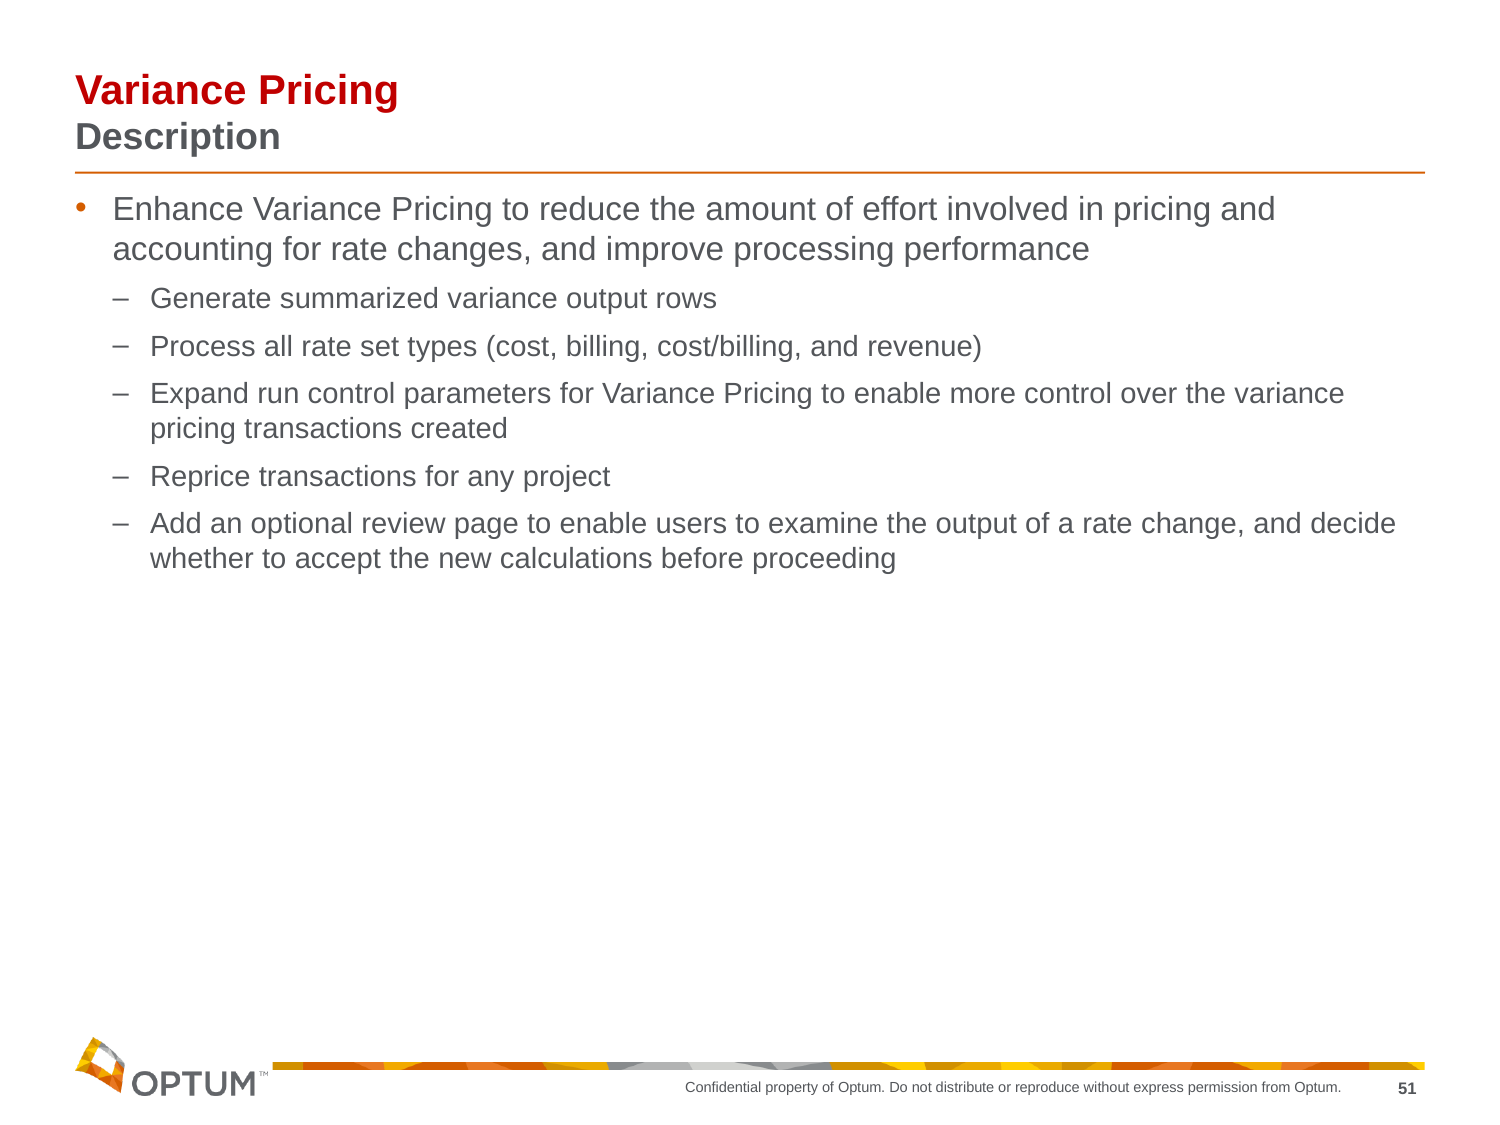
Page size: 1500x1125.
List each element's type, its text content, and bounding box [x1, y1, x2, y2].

list Enhance Variance Pricing to reduce the amount of effort involved in pricing and accounting for rate changes, and improve processing performance Generate summarized variance output rows Process all rate set types (cost, billing, cost/billing, and revenue) Expand run control parameters for Variance Pricing to enable more control over the variance pricing transactions created Reprice transactions for any project Add an optional review page to enable users to examine the output of a rate change, and decide whether to accept the new calculations before proceeding [75, 187, 1425, 1028]
title Variance Pricing Description [75, 31, 1425, 158]
picture [75, 1037, 268, 1096]
picture [273, 1062, 1425, 1070]
